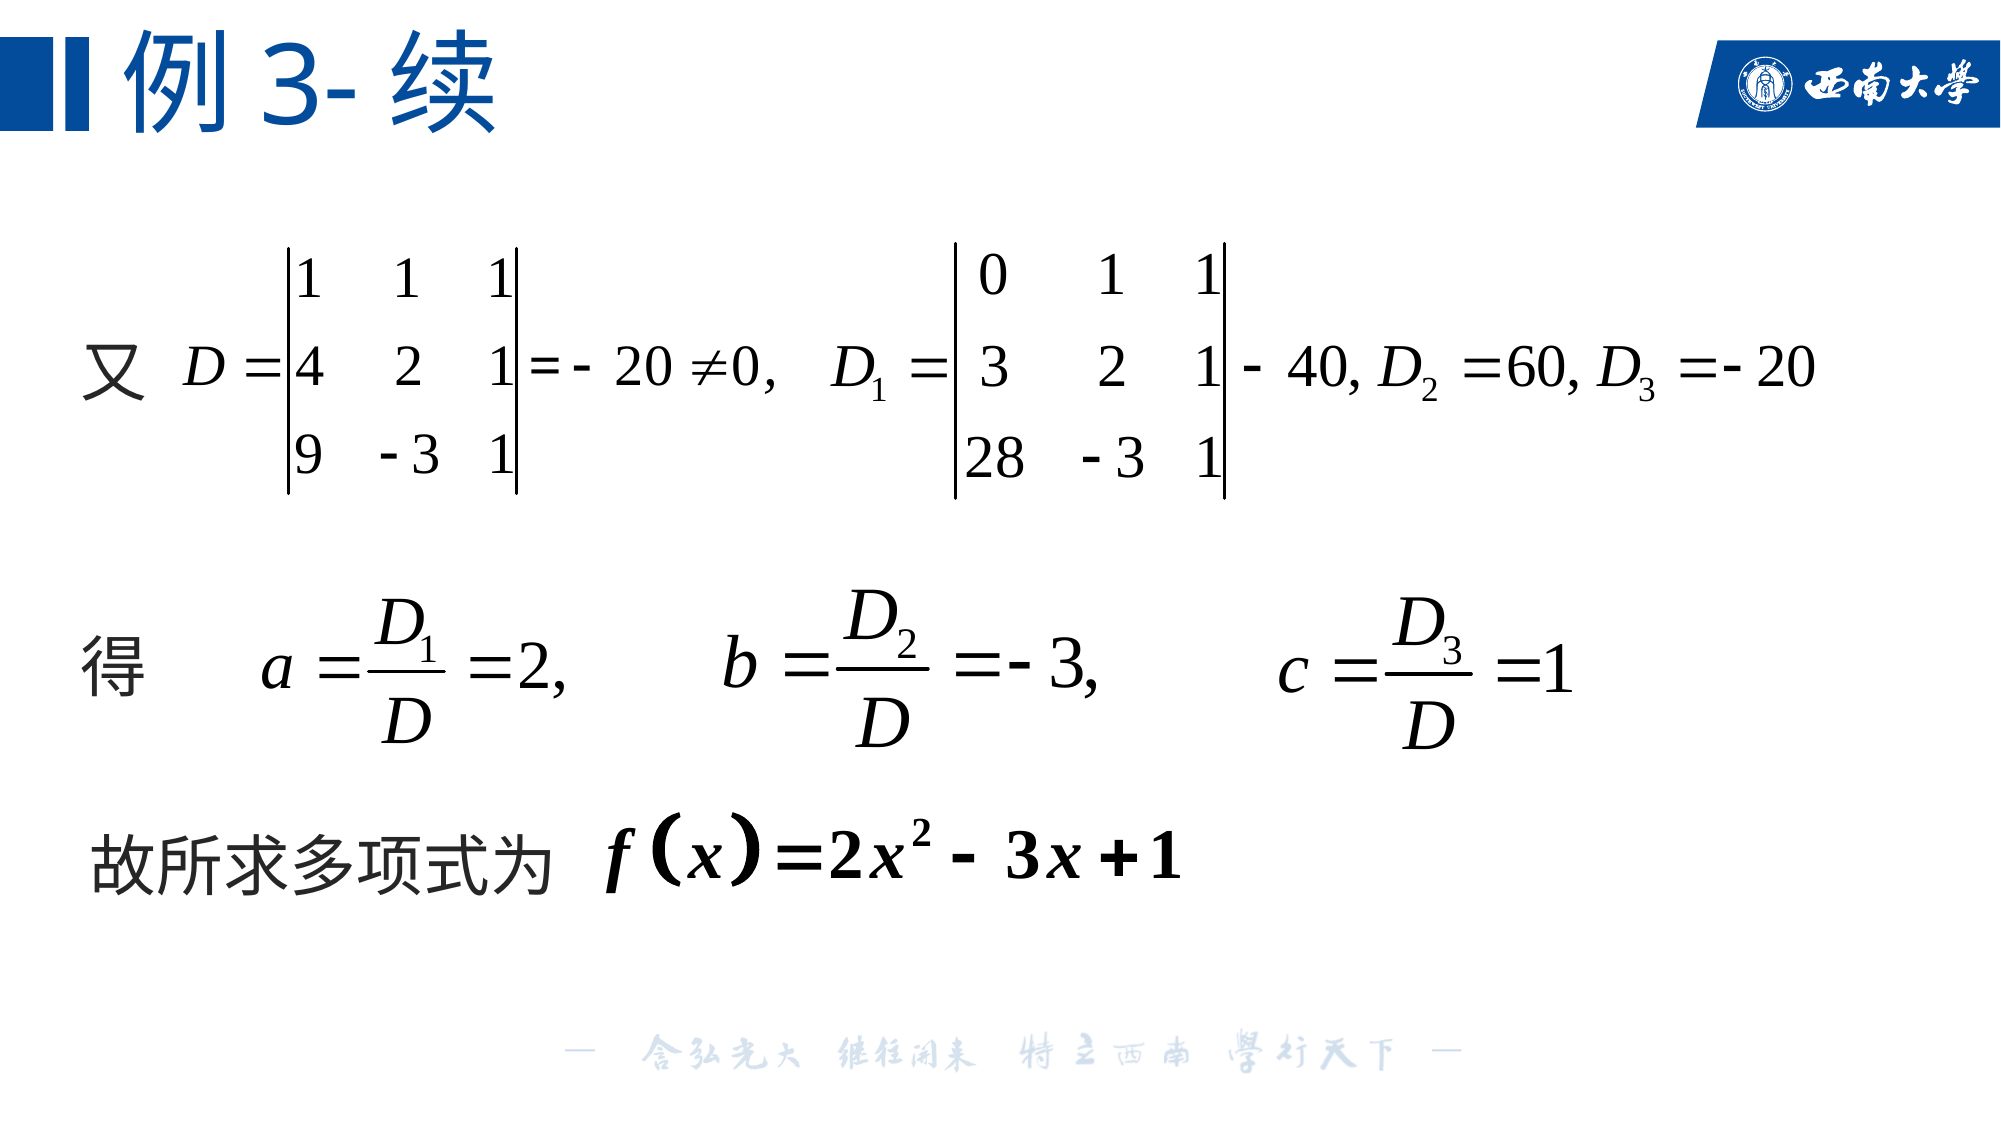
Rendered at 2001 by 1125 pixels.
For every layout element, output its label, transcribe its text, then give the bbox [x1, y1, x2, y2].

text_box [249, 579, 578, 758]
text_box 故所求多项式为 [75, 816, 586, 911]
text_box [712, 568, 1113, 763]
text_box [586, 807, 1188, 912]
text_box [1267, 576, 1582, 765]
text_box 得 [66, 617, 163, 713]
text_box 又 [65, 321, 155, 417]
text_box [820, 228, 1827, 513]
title 例3-续 [108, 31, 1697, 145]
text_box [172, 234, 783, 508]
